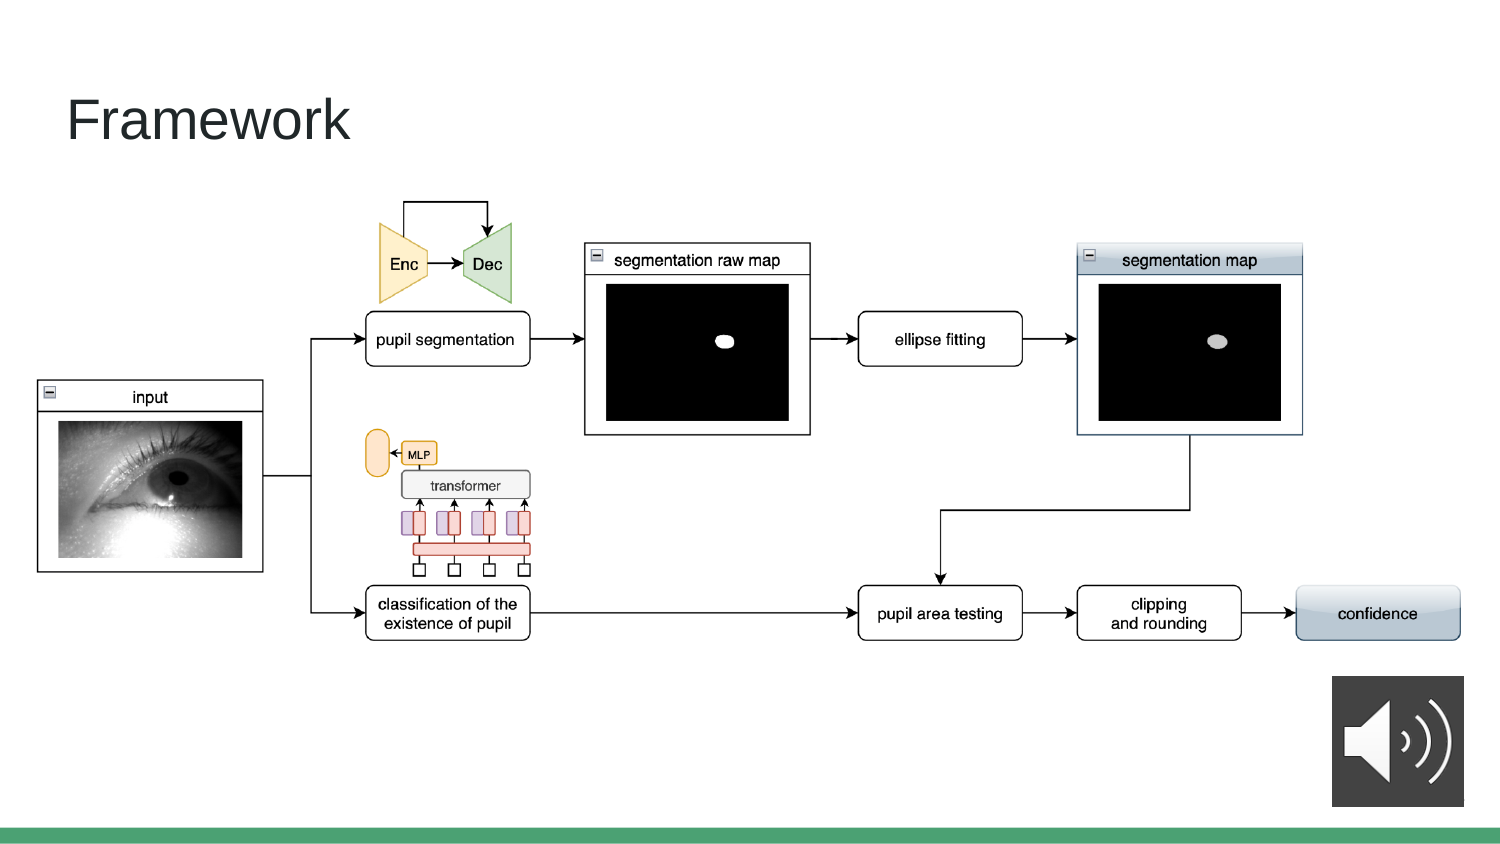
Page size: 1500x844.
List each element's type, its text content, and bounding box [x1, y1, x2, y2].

slide_number 4 [1389, 764, 1480, 830]
title Framework [51, 72, 1449, 167]
picture [1330, 674, 1465, 809]
picture [24, 191, 1476, 653]
